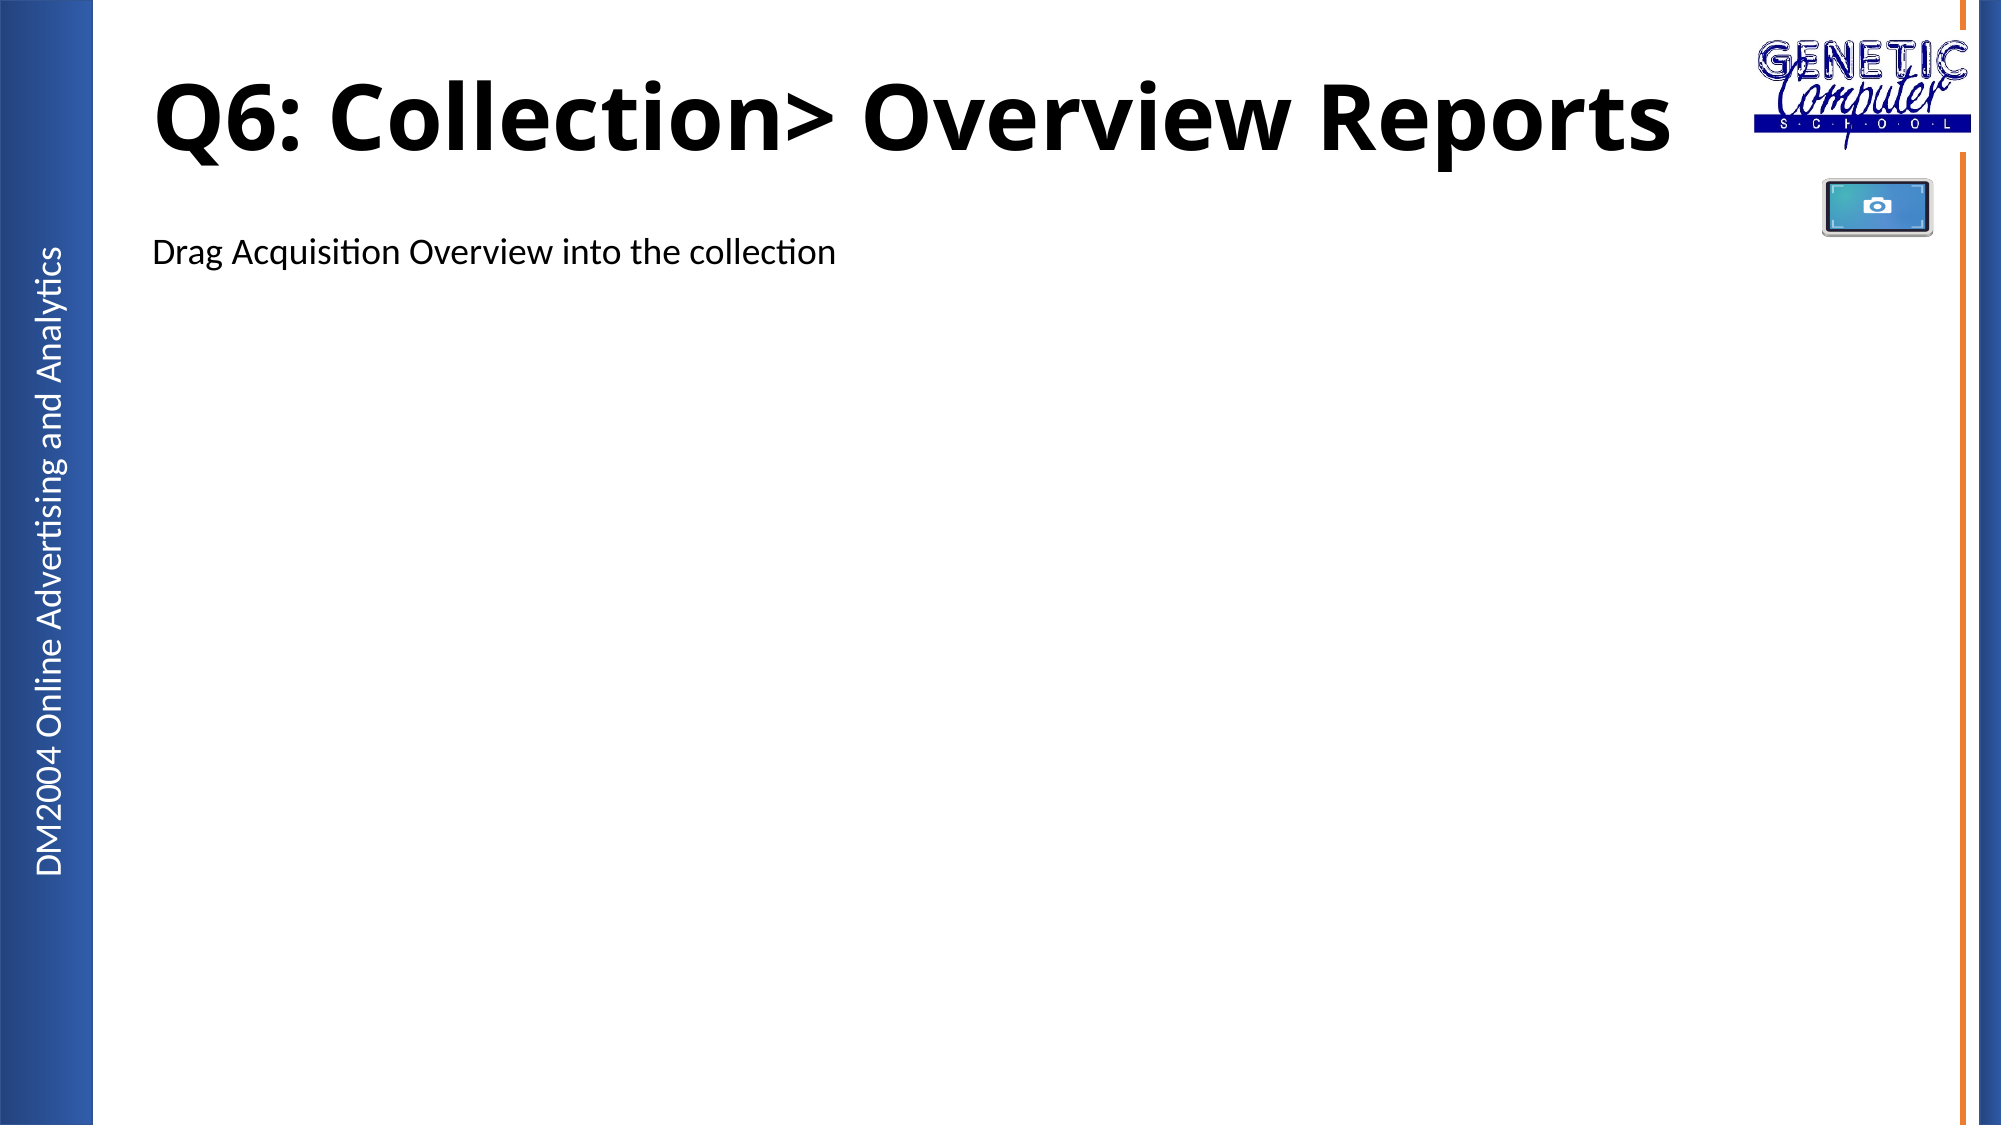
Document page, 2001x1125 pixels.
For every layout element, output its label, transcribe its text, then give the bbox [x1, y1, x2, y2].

title Q6: Collection> Overview Reports [137, 59, 1863, 182]
text_box Drag Acquisition Overview into the collection [137, 219, 1883, 280]
picture [1814, 160, 1941, 245]
picture [1751, 30, 1976, 152]
